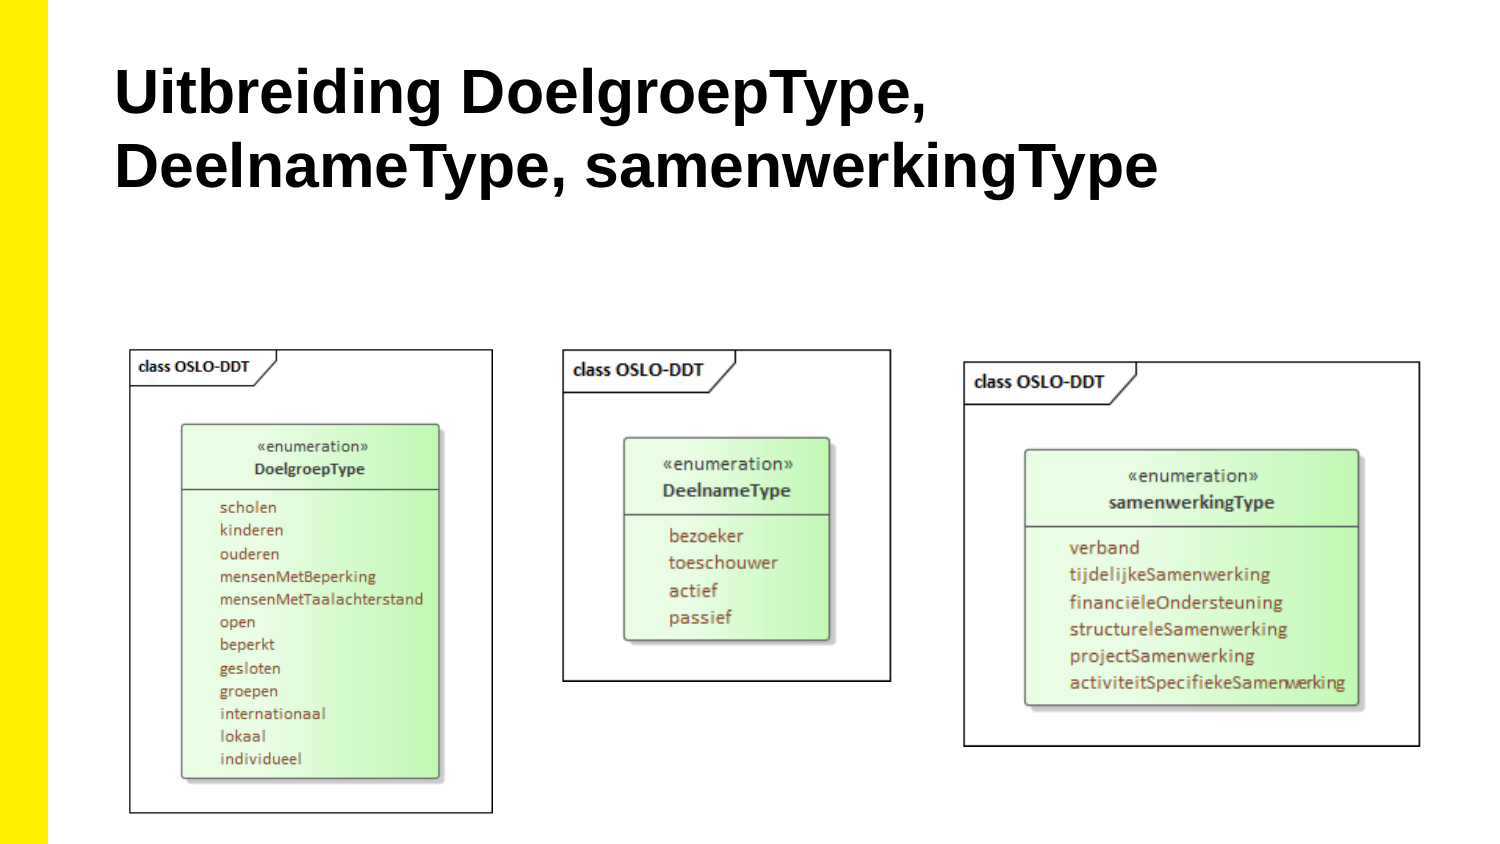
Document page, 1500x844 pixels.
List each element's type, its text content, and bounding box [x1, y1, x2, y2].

text_box Uitbreiding DoelgroepType, DeelnameType, samenwerkingType [103, 44, 1397, 167]
picture [128, 348, 493, 815]
picture [962, 360, 1423, 747]
picture [561, 348, 894, 682]
